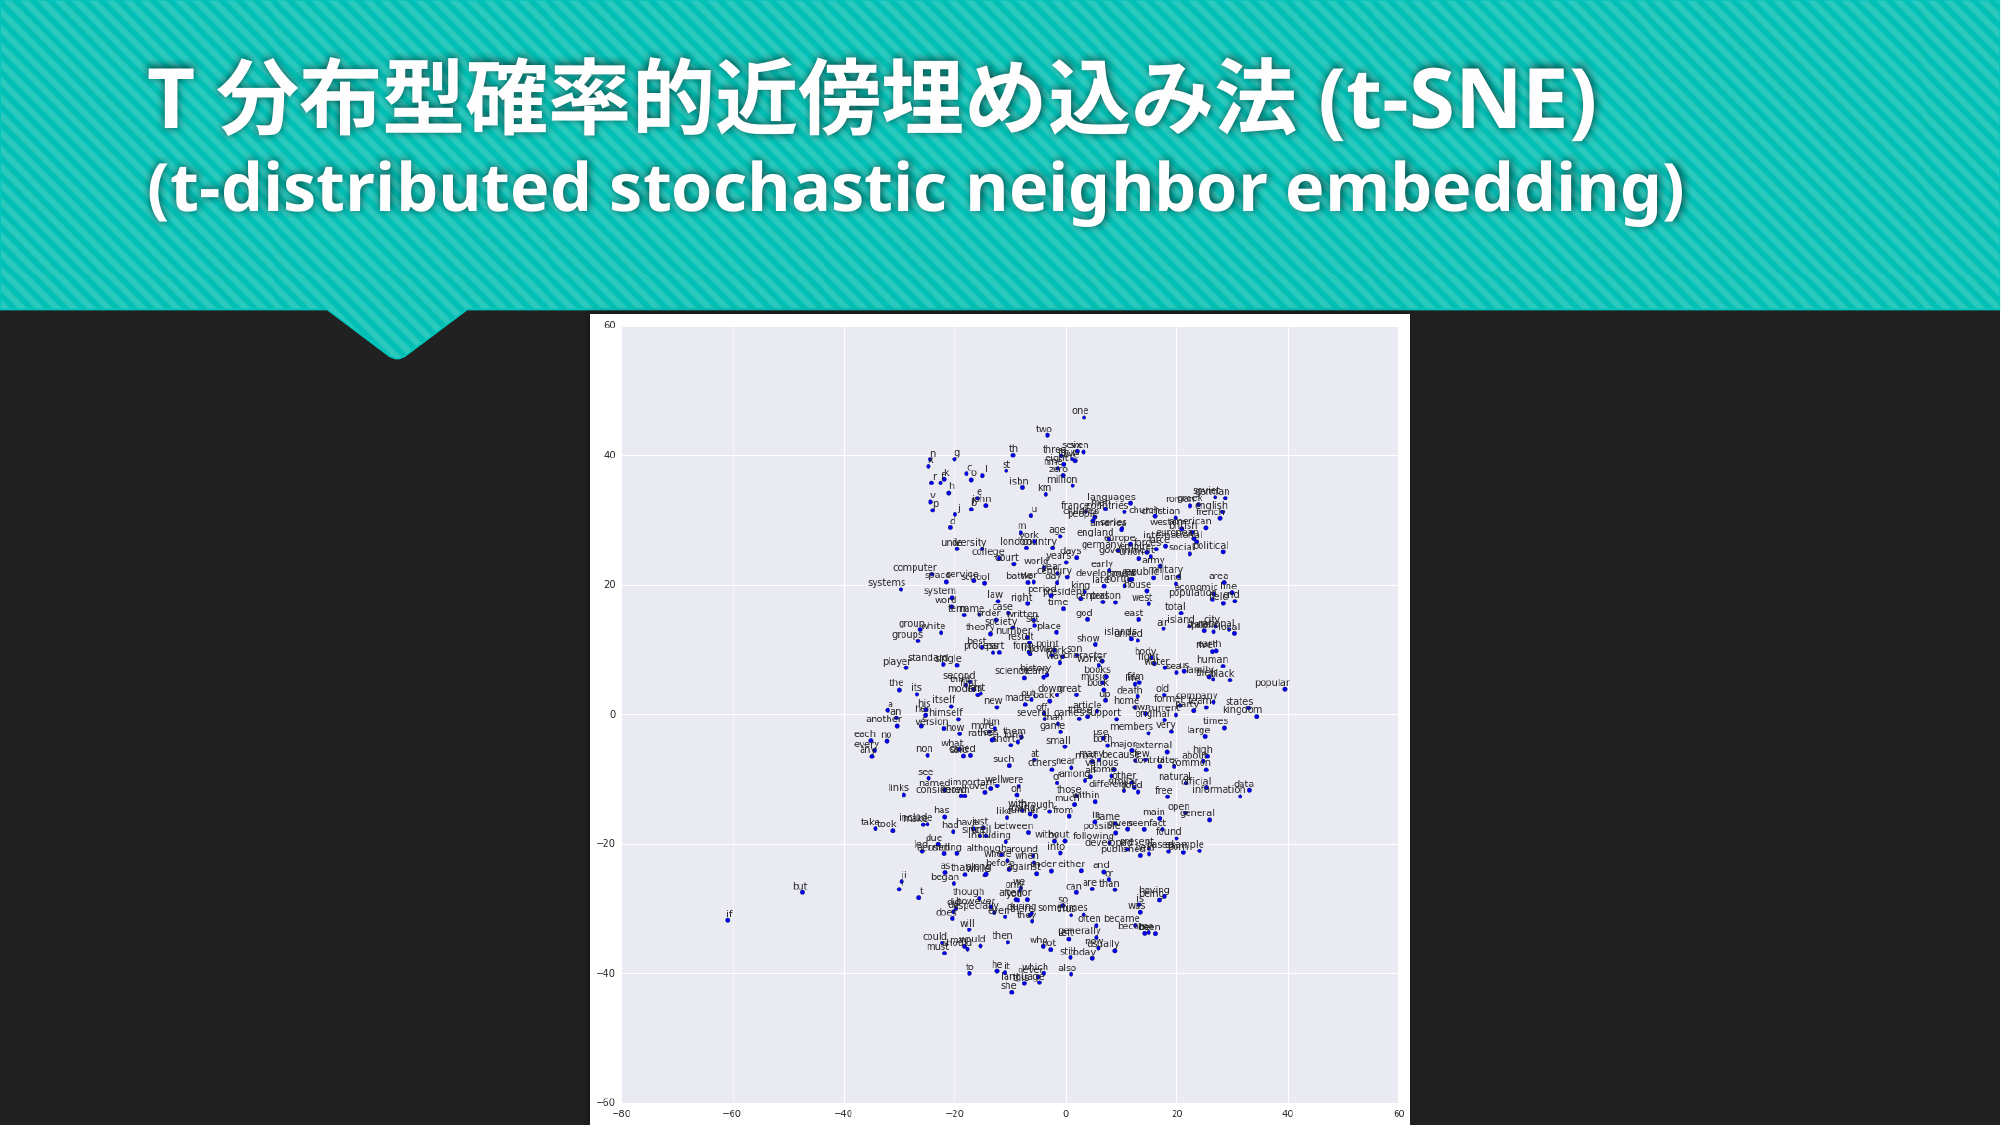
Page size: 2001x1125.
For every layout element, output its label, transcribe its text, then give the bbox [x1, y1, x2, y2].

title T分布型確率的近傍埋め込み法(t-SNE) (t-distributed stochastic neighbor embedding) [132, 73, 1868, 233]
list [589, 314, 1411, 1125]
